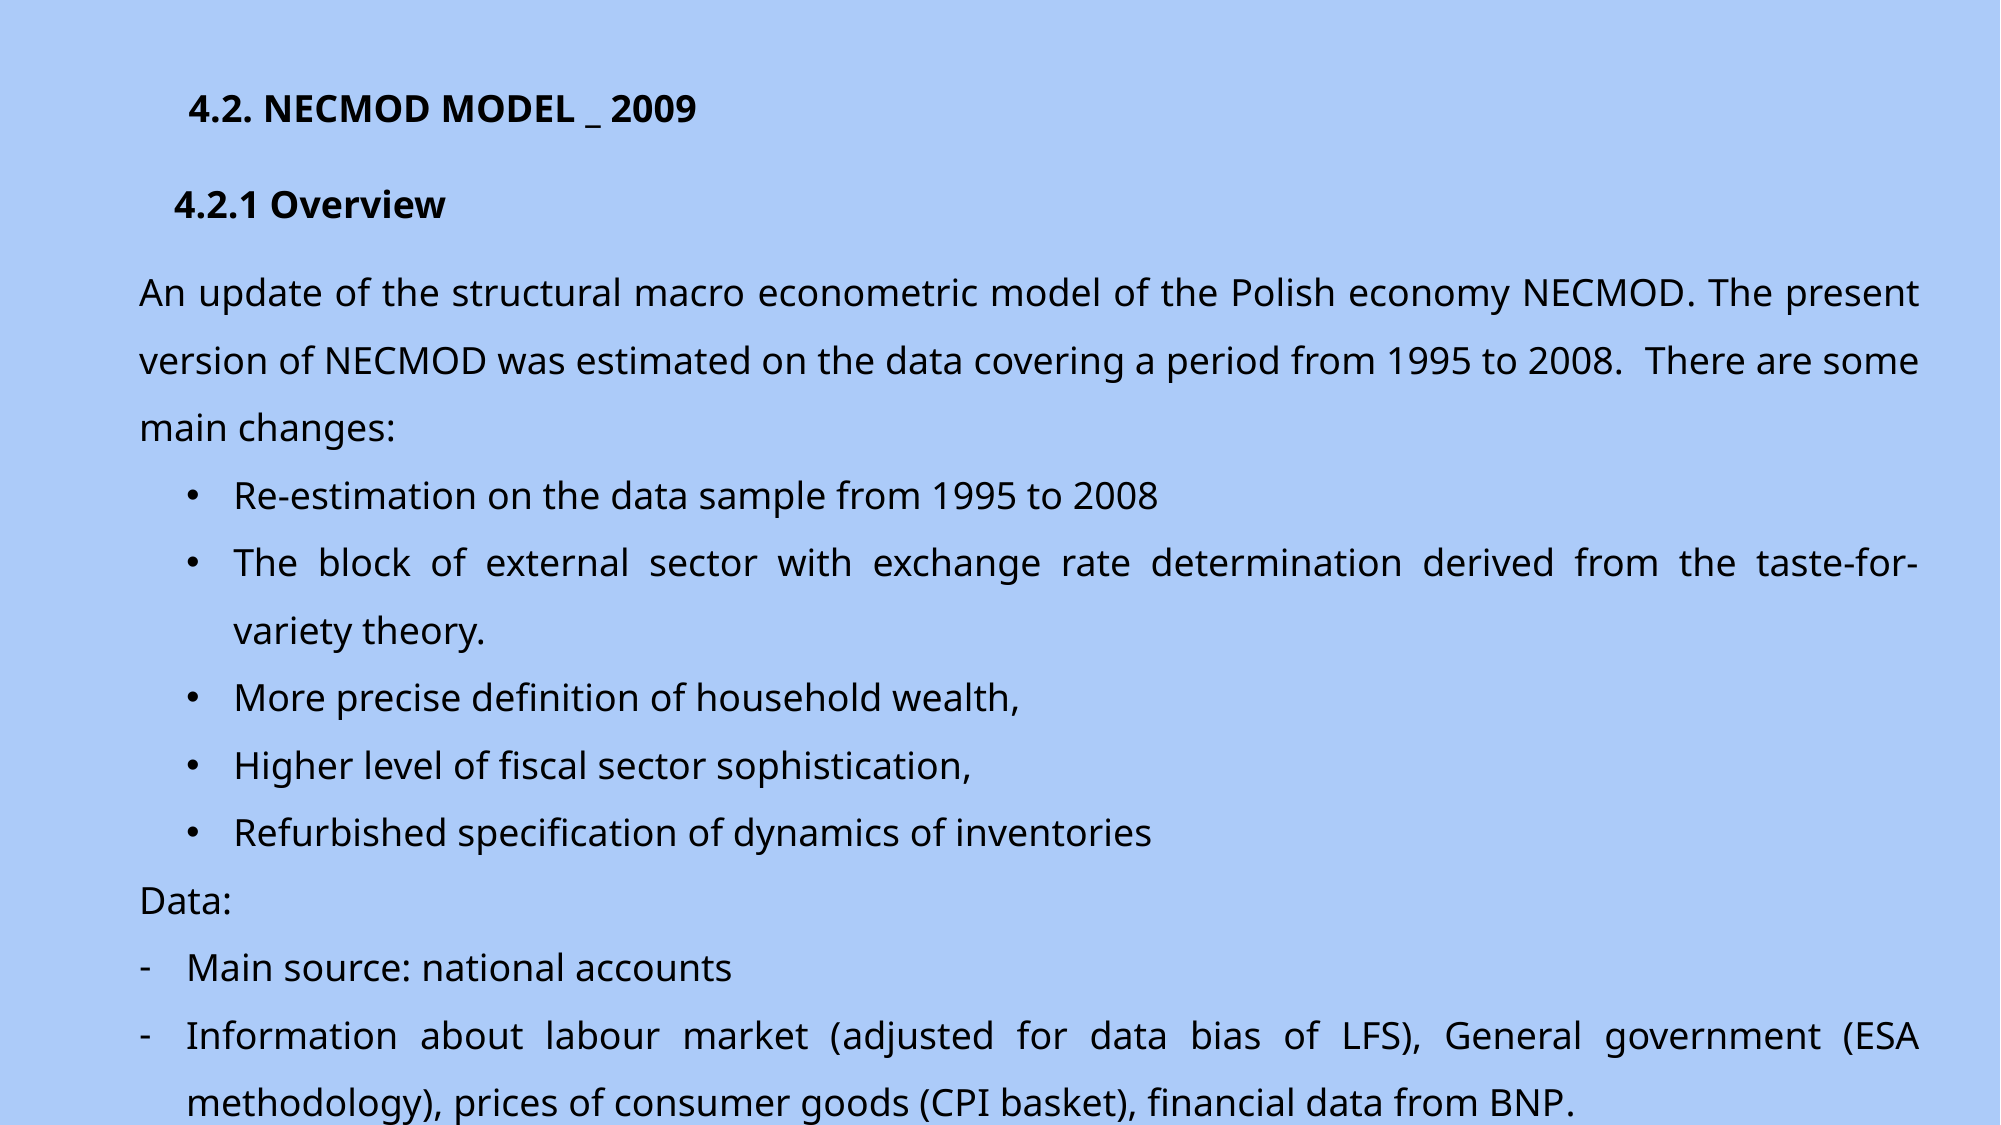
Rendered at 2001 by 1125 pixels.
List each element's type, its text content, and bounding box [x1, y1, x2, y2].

text_box An update of the structural macro econometric model of the Polish economy NECMOD. The present version of NECMOD was estimated on the data covering a period from 1995 to 2008. There are some main changes: Re-estimation on the data sample from 1995 to 2008 The block of external sector with exchange rate determination derived from the taste-for-variety theory. More precise definition of household wealth, Higher level of fiscal sector sophistication, Refurbished specification of dynamics of inventories Data: Main source: national accounts Information about labour market (adjusted for data bias of LFS), General government (ESA methodology), prices of consumer goods (CPI basket), financial data from BNP. [124, 239, 1935, 1125]
text_box 4.2.1 Overview [159, 150, 462, 234]
text_box 4.2. NECMOD MODEL _ 2009 [173, 77, 712, 138]
